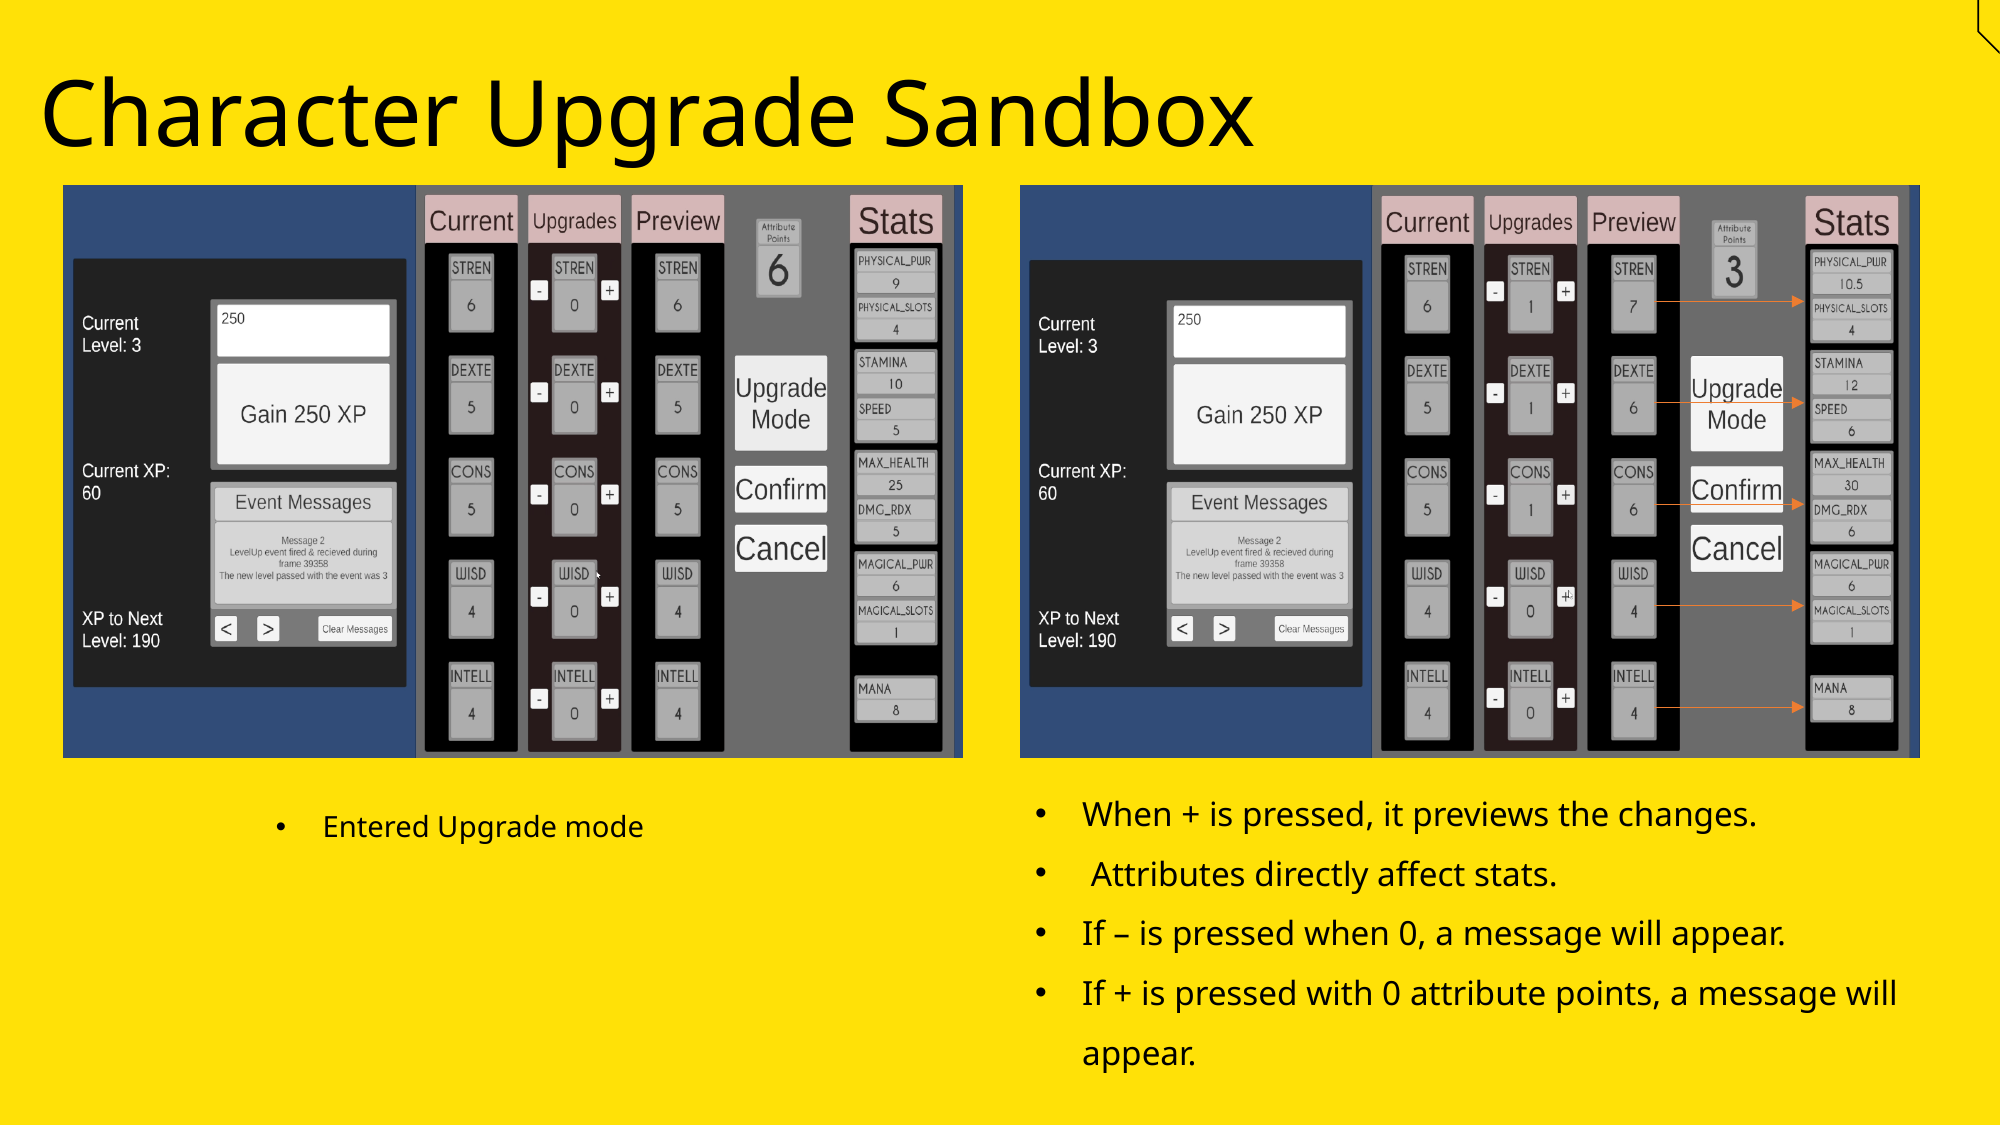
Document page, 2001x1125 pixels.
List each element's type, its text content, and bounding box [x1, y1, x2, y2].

picture [63, 185, 963, 758]
picture [1020, 185, 1920, 758]
text_box Entered Upgrade mode [261, 783, 1020, 964]
text_box [1977, 0, 2000, 55]
text_box When + is pressed, it previews the changes. Attributes directly affect stats. If – is pressed when 0, a message will appear. If + is pressed with 0 attribute points, a message will appear. [1020, 765, 1920, 1125]
text_box Character Upgrade Sandbox [24, 24, 1978, 186]
